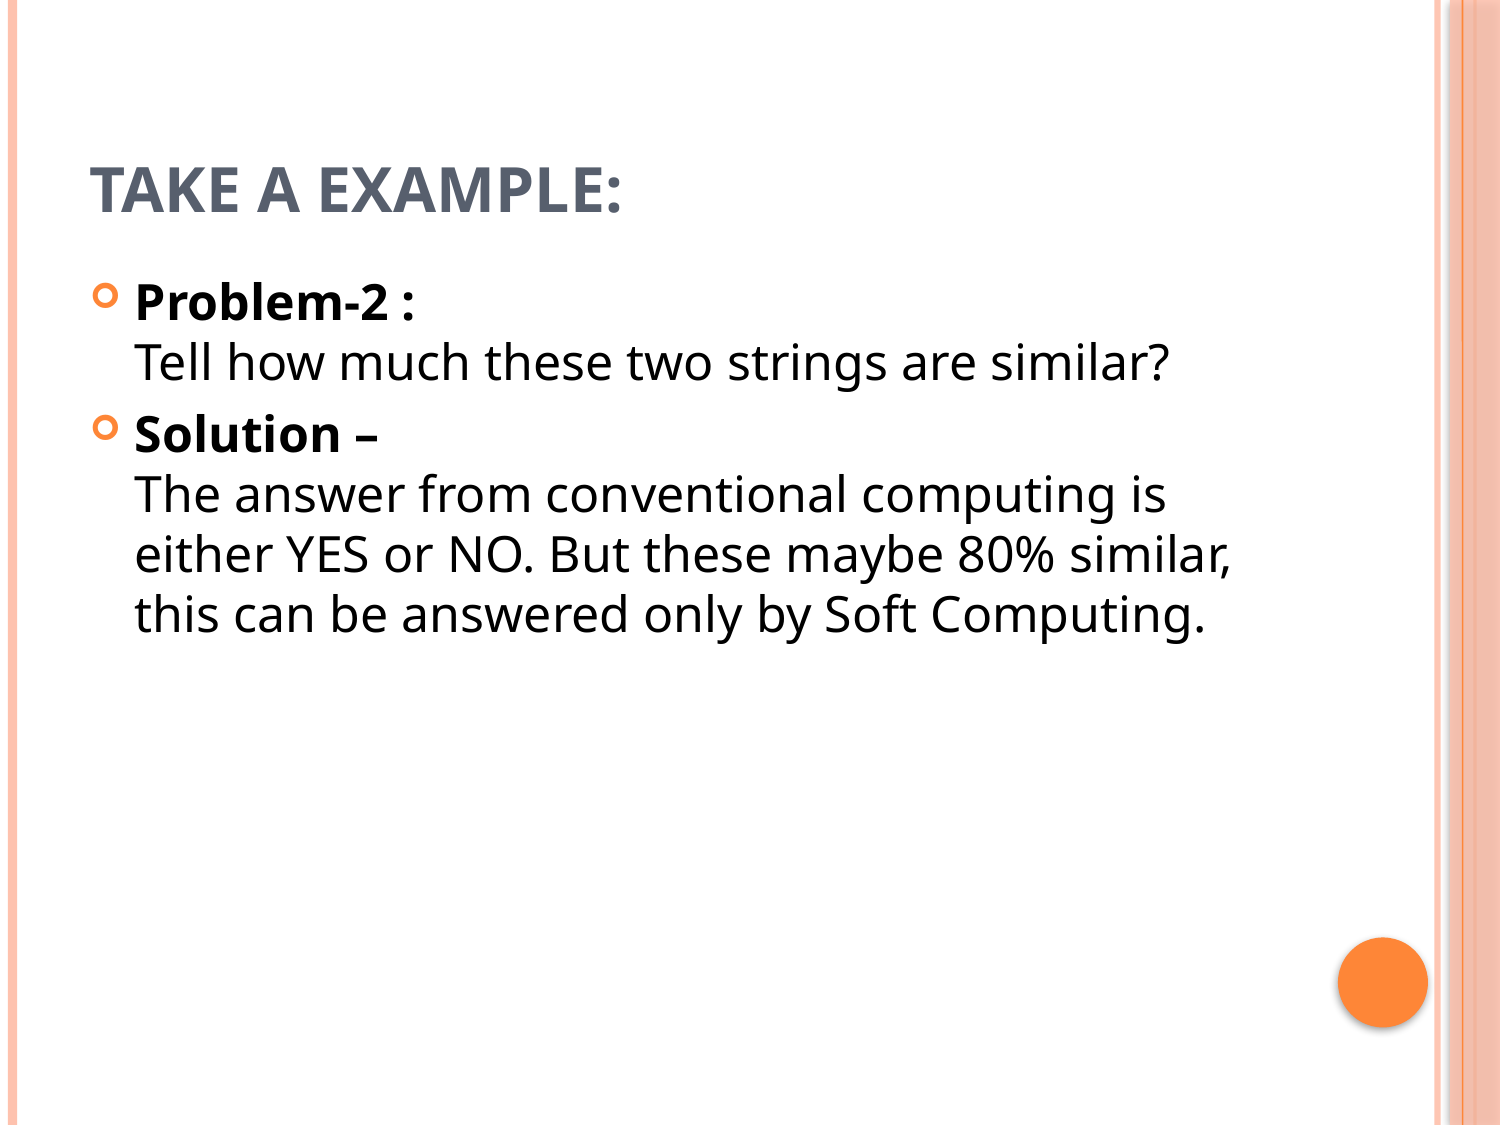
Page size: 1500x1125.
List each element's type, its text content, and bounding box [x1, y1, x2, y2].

title Take a example: [75, 45, 1300, 233]
list Problem-2 : Tell how much these two strings are similar? Solution – The answer from conventional computing is either YES or NO. But these maybe 80% similar, this can be answered only by Soft Computing. [75, 262, 1300, 1062]
